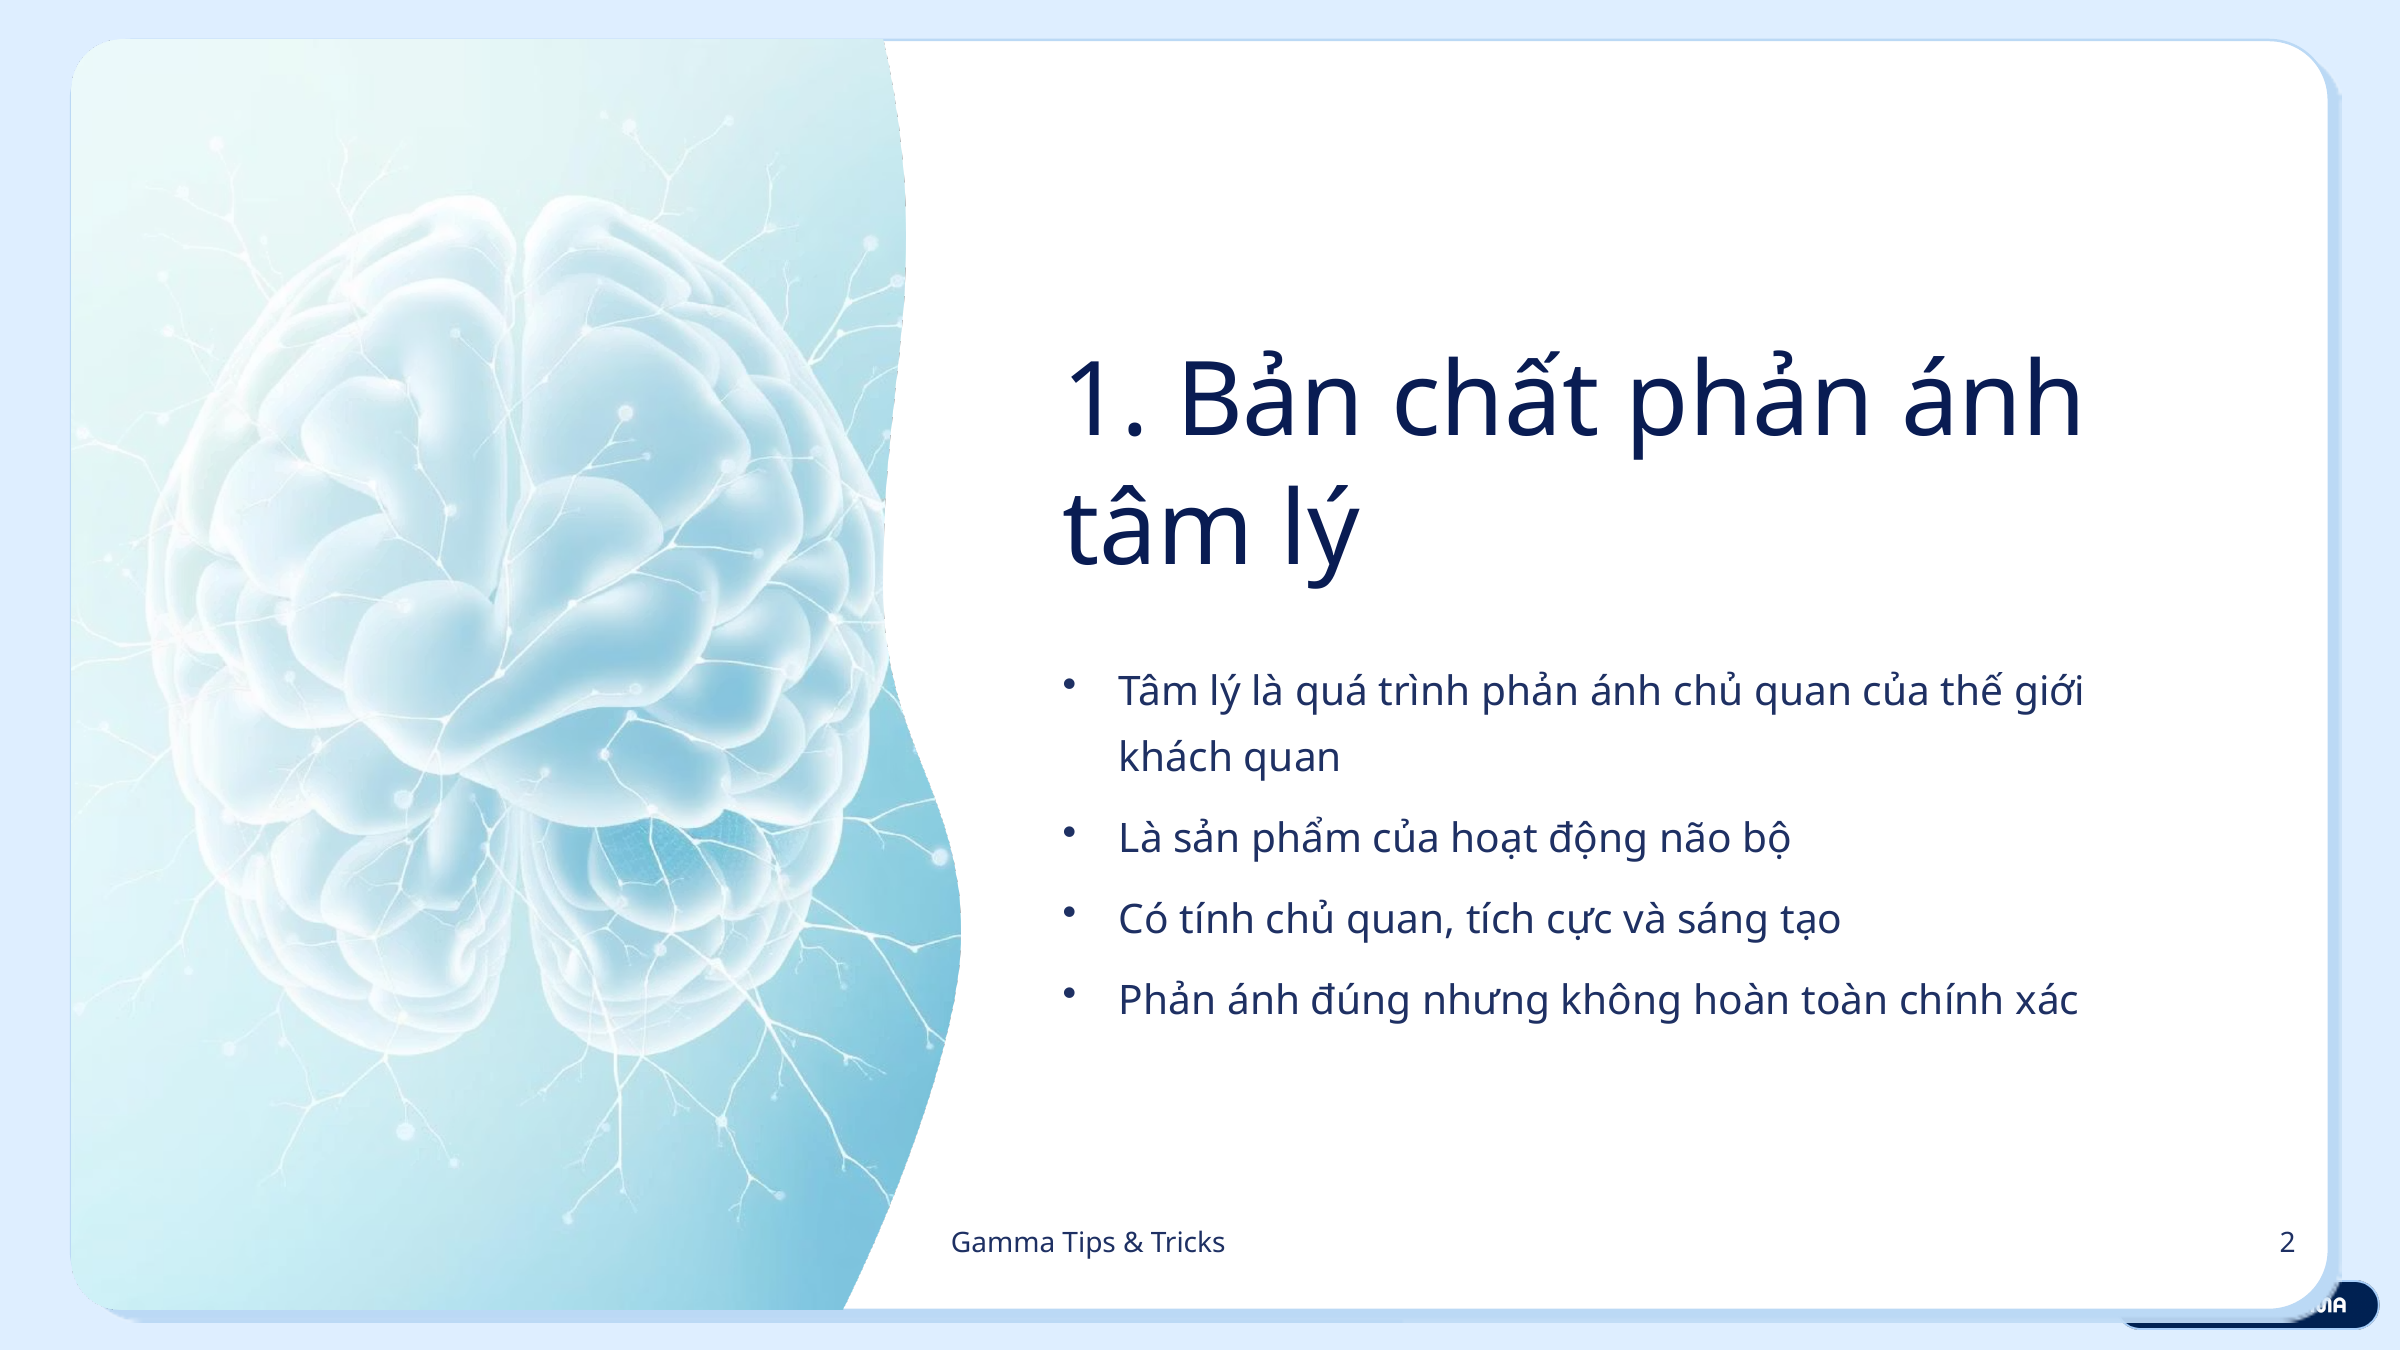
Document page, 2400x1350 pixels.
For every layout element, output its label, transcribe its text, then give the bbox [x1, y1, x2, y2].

text_box Phản ánh đúng nhưng không hoàn toàn chính xác [1062, 956, 2184, 1023]
text_box Gamma Tips & Tricks [961, 1212, 1273, 1259]
picture [71, 39, 961, 1310]
text_box [961, 39, 2329, 1310]
text_box Có tính chủ quan, tích cực và sáng tạo [1062, 875, 2184, 943]
picture [2106, 1271, 2389, 1339]
text_box Là sản phẩm của hoạt động não bộ [1062, 795, 2184, 862]
text_box Tâm lý là quá trình phản ánh chủ quan của thế giới khách quan [1062, 648, 2184, 781]
text_box 2 [2240, 1212, 2296, 1259]
text_box 1. Bản chất phản ánh tâm lý [1062, 326, 2184, 586]
